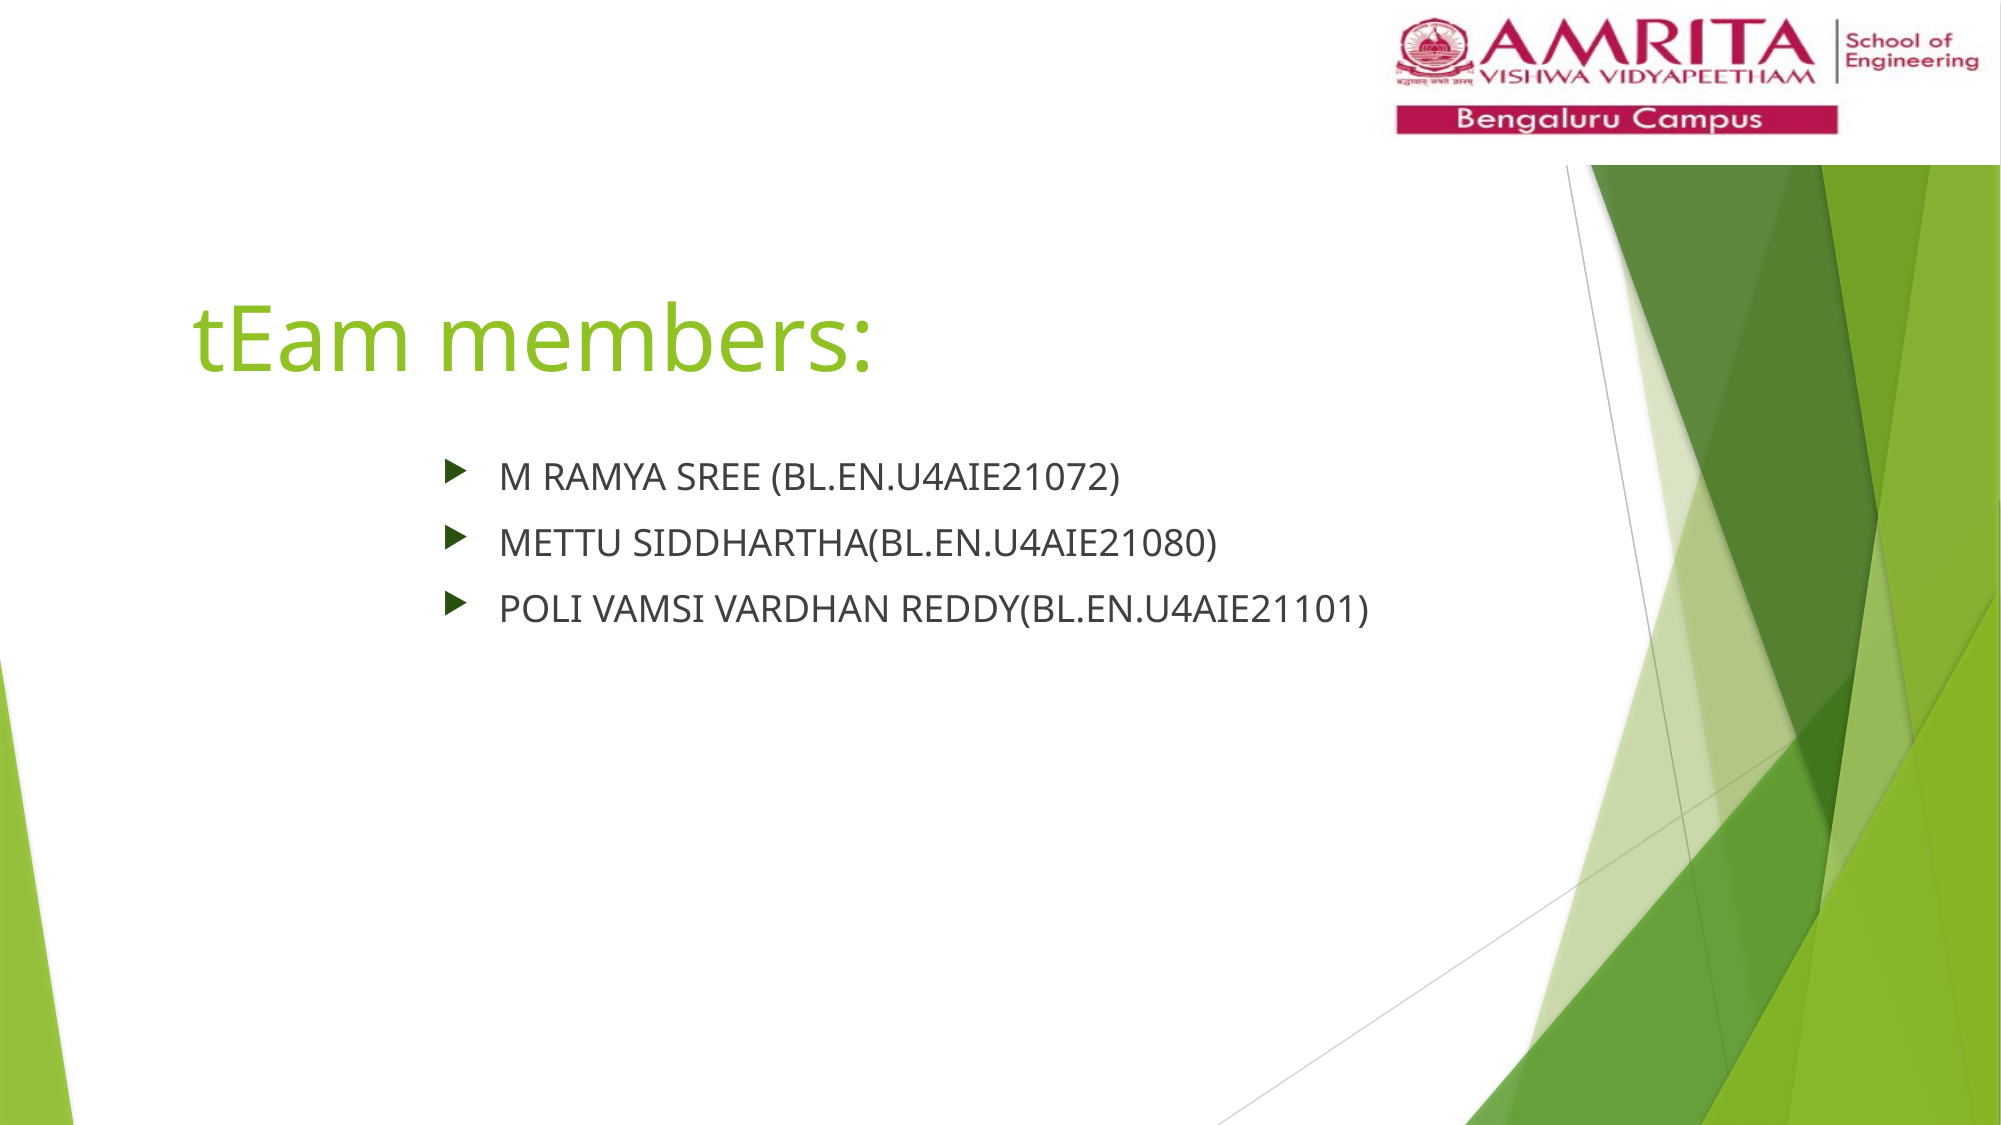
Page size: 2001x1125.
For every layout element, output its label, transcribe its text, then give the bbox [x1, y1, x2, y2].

picture [1374, 0, 2000, 166]
title tEam members: [177, 272, 1127, 446]
list M RAMYA SREE (BL.EN.U4AIE21072) METTU SIDDHARTHA(BL.EN.U4AIE21080) POLI VAMSI VARDHAN REDDY(BL.EN.U4AIE21101) [427, 445, 1823, 774]
